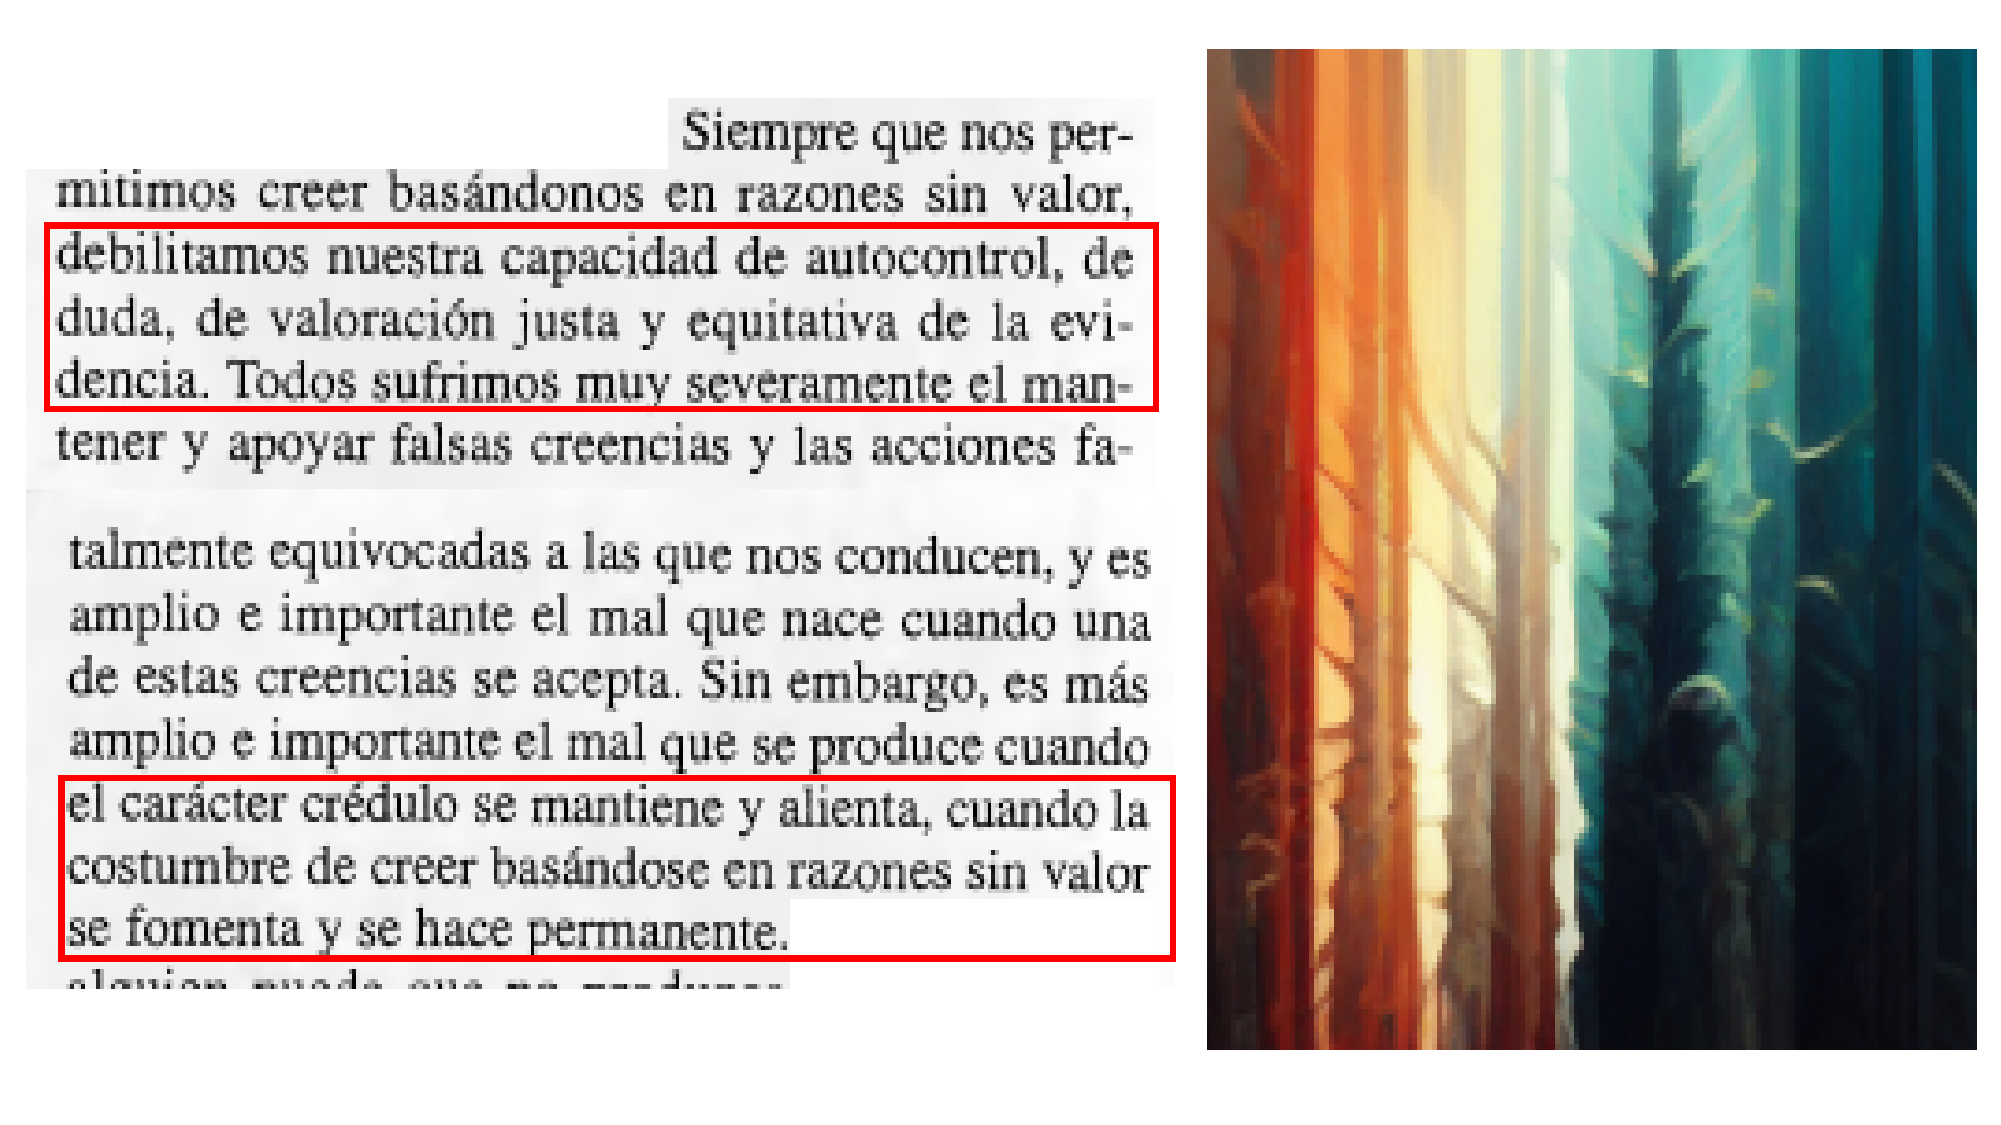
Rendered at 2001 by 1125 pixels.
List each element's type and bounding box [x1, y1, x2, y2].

text_box [26, 79, 1174, 989]
picture [1207, 49, 1977, 1050]
